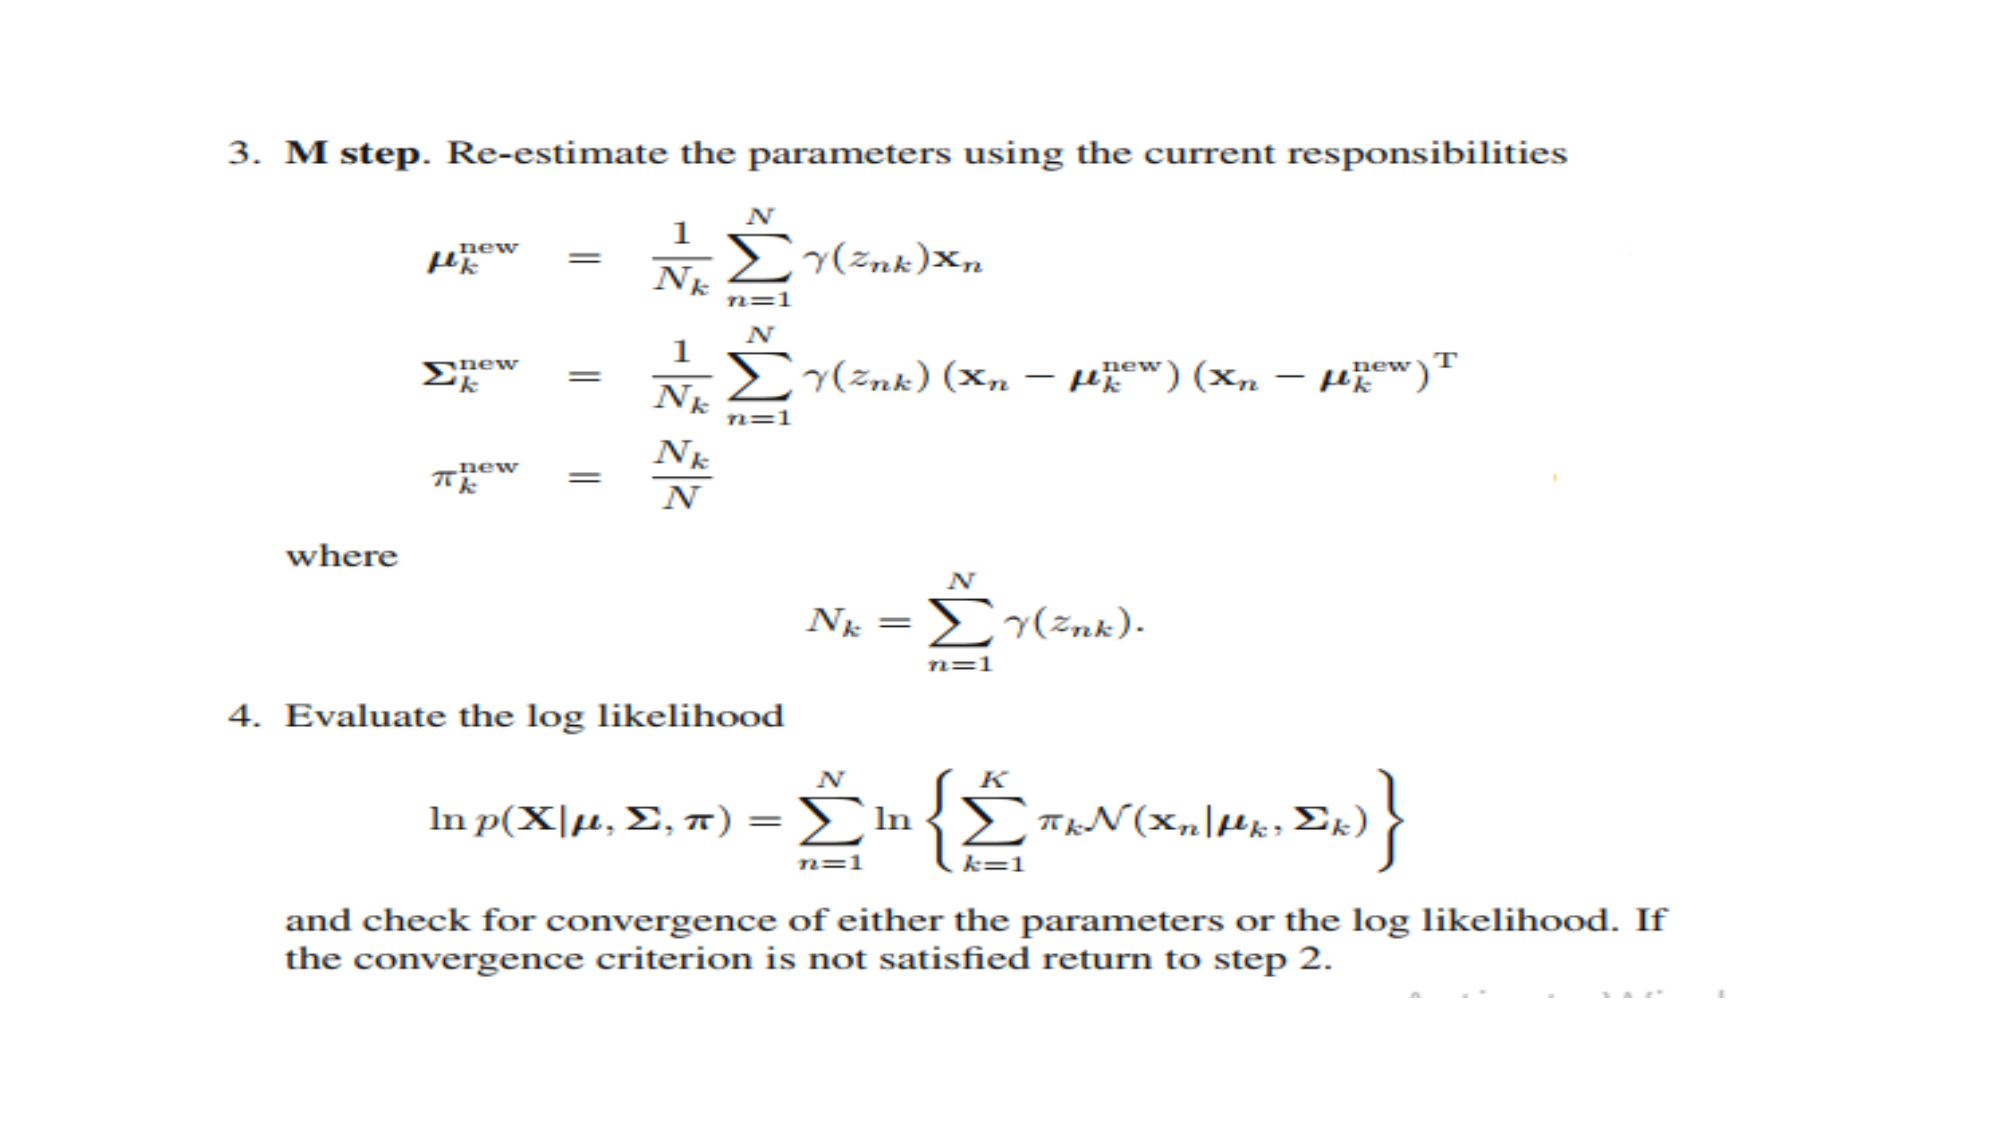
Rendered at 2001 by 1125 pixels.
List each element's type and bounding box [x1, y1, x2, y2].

picture [165, 99, 1737, 998]
